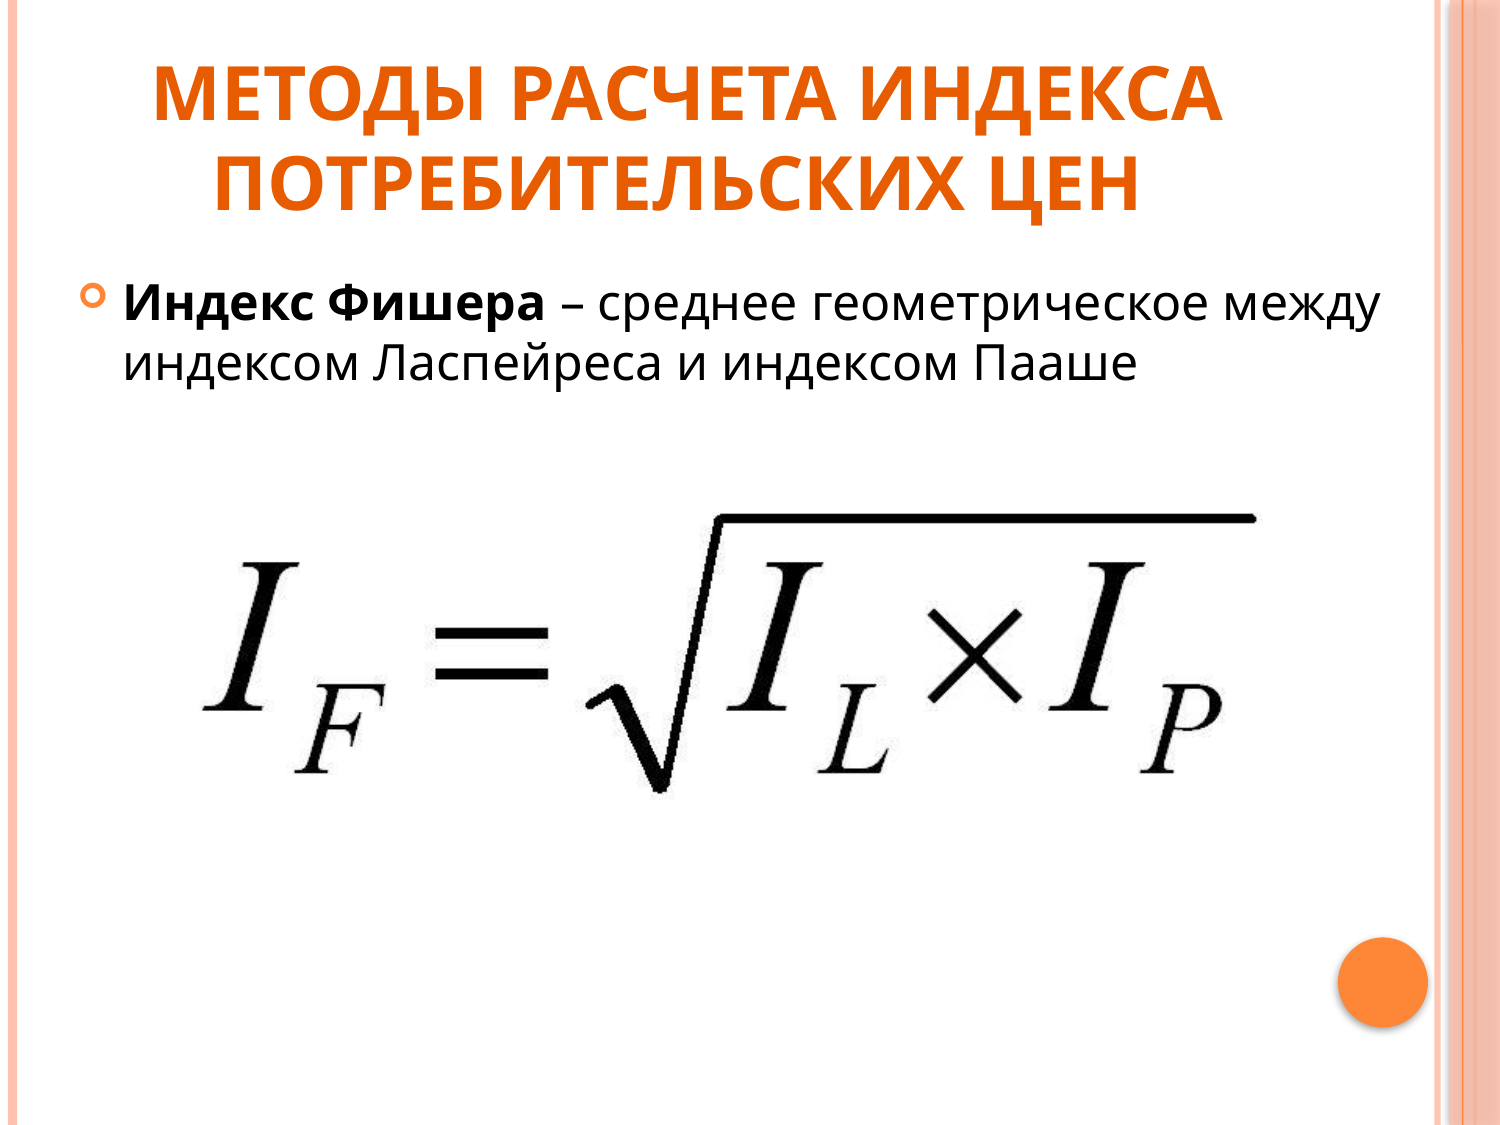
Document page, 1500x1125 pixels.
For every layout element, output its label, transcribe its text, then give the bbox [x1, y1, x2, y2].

title Методы расчета индекса потребительских цен [75, 45, 1300, 233]
list Индекс Фишера – среднее геометрическое между индексом Ласпейреса и индексом Пааше [62, 262, 1413, 1062]
picture [149, 486, 1301, 813]
